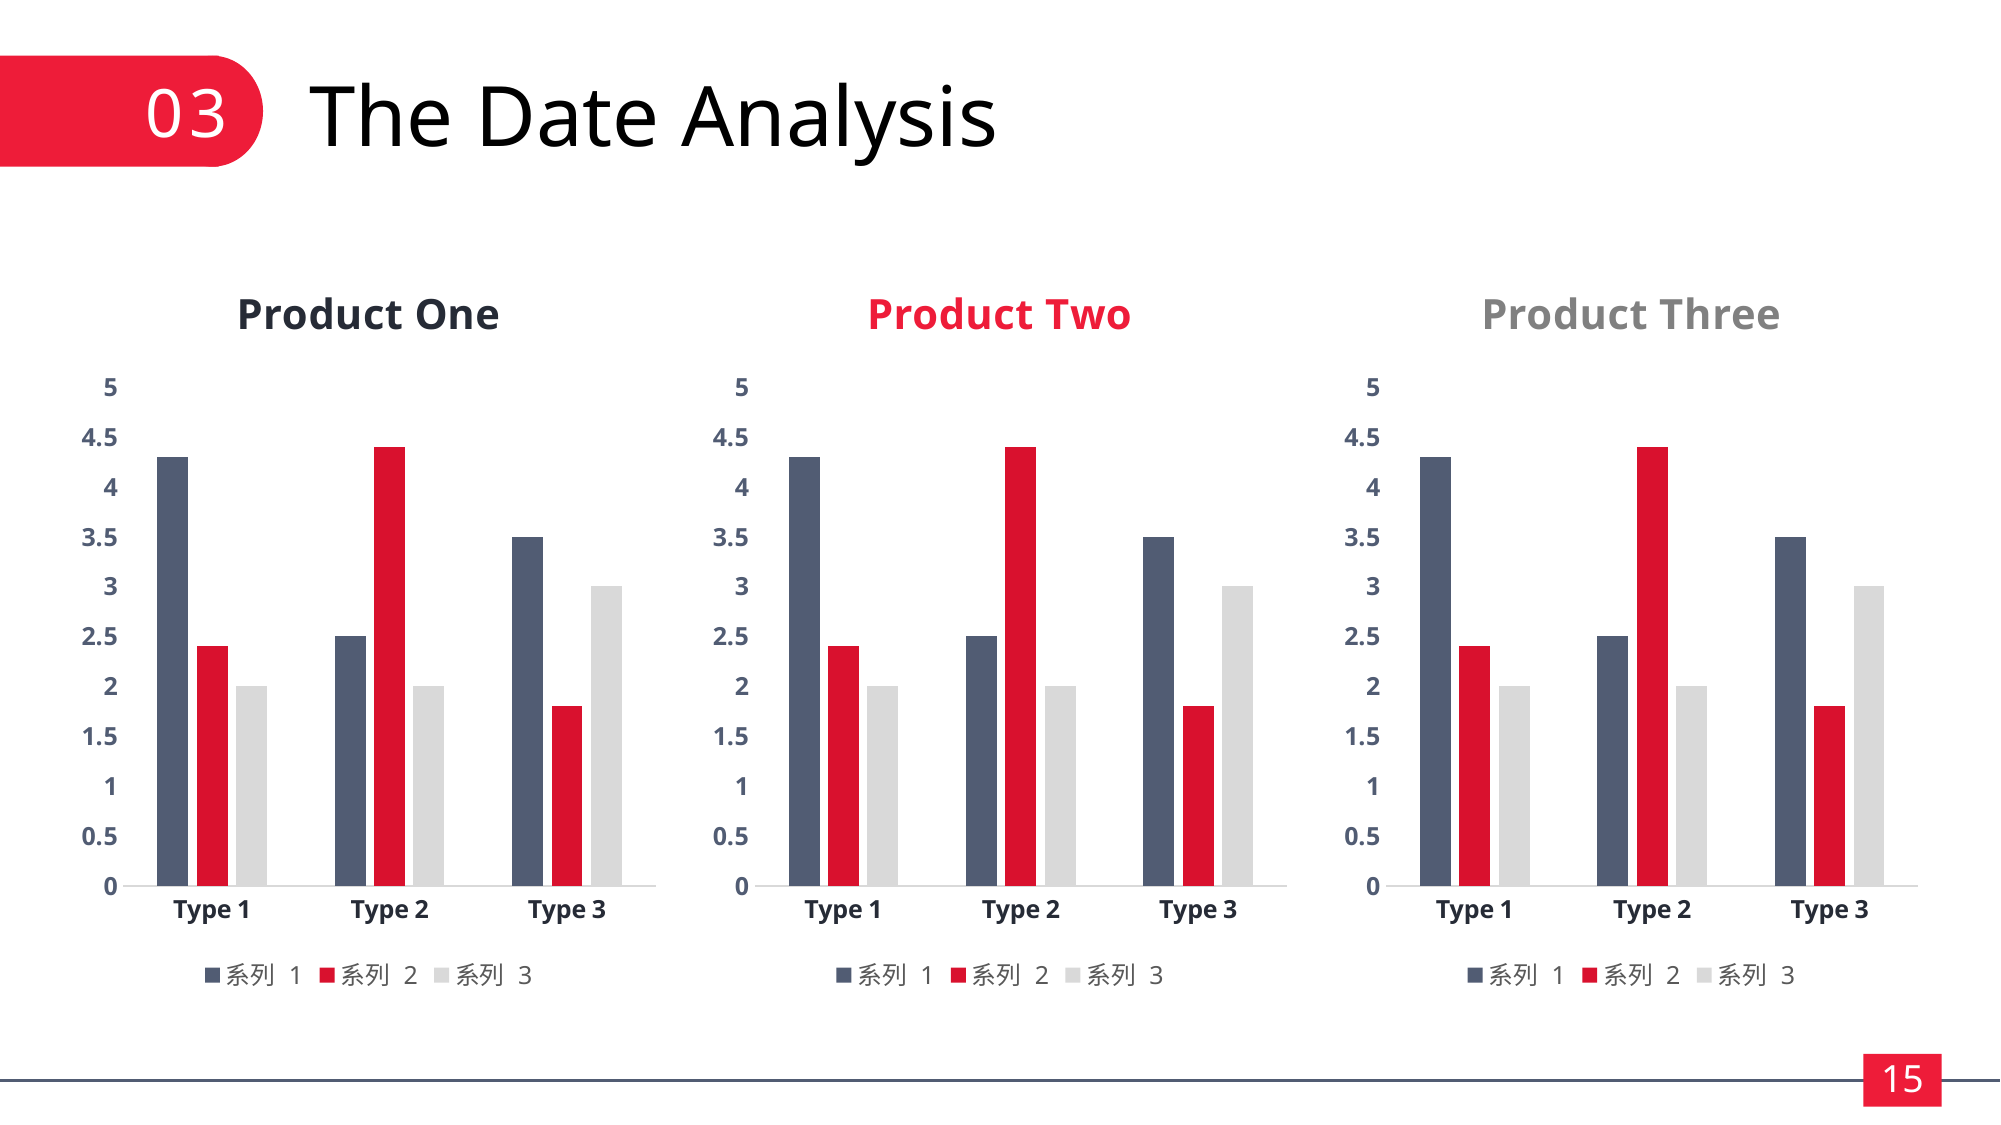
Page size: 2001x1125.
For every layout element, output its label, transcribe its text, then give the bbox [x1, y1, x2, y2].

chart [69, 248, 668, 999]
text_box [0, 55, 318, 167]
text_box The Date Analysis [294, 55, 1657, 171]
chart [700, 248, 1299, 999]
slide_number 15 [1863, 1081, 1942, 1107]
chart [1332, 248, 1931, 999]
slide_number 15 [1863, 1053, 1942, 1080]
